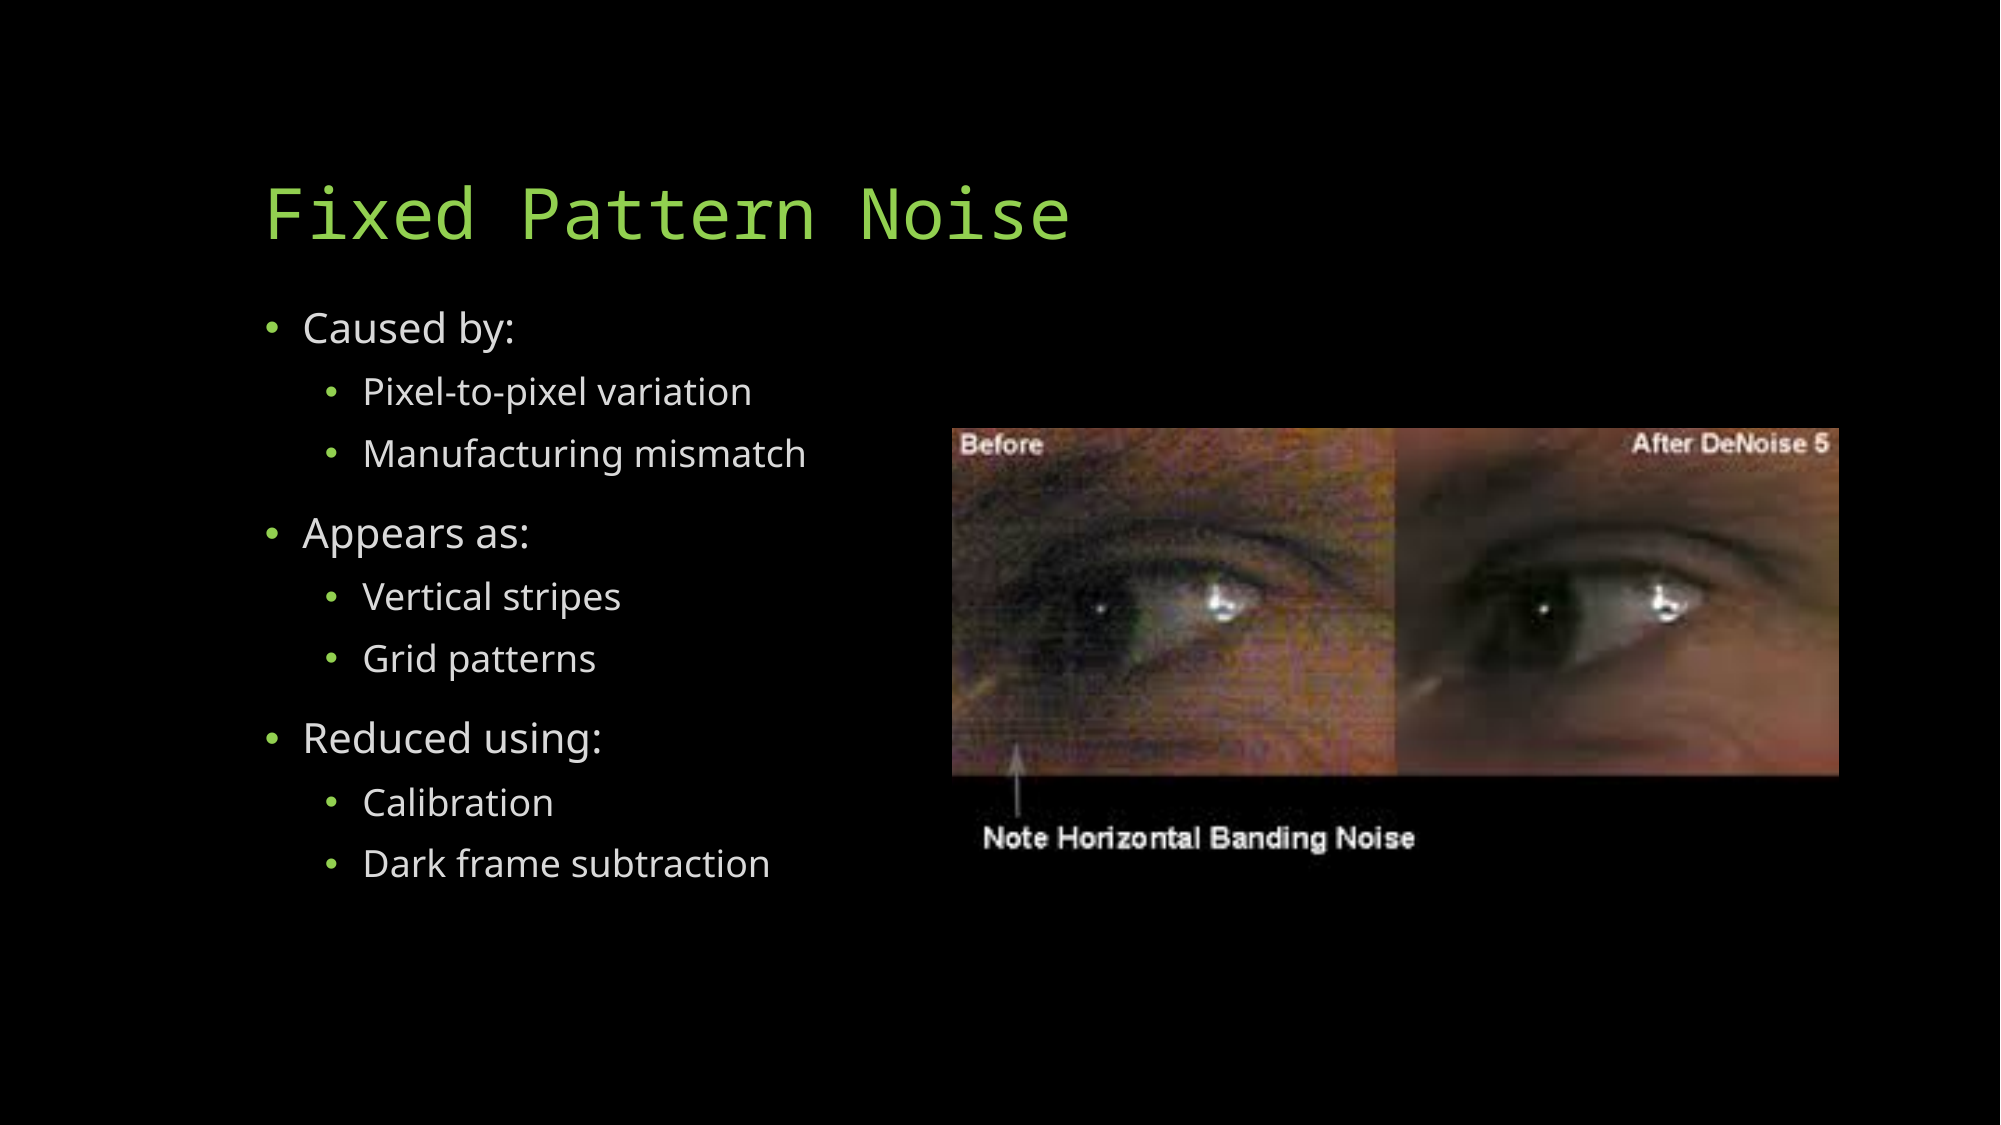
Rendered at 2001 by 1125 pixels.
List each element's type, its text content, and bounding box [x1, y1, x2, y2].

picture [952, 428, 1839, 872]
list Caused by: Pixel-to-pixel variation Manufacturing mismatch Appears as: Vertical stripes Grid patterns Reduced using: Calibration Dark frame subtraction [249, 299, 1750, 1000]
title Fixed Pattern Noise [249, 75, 1750, 263]
